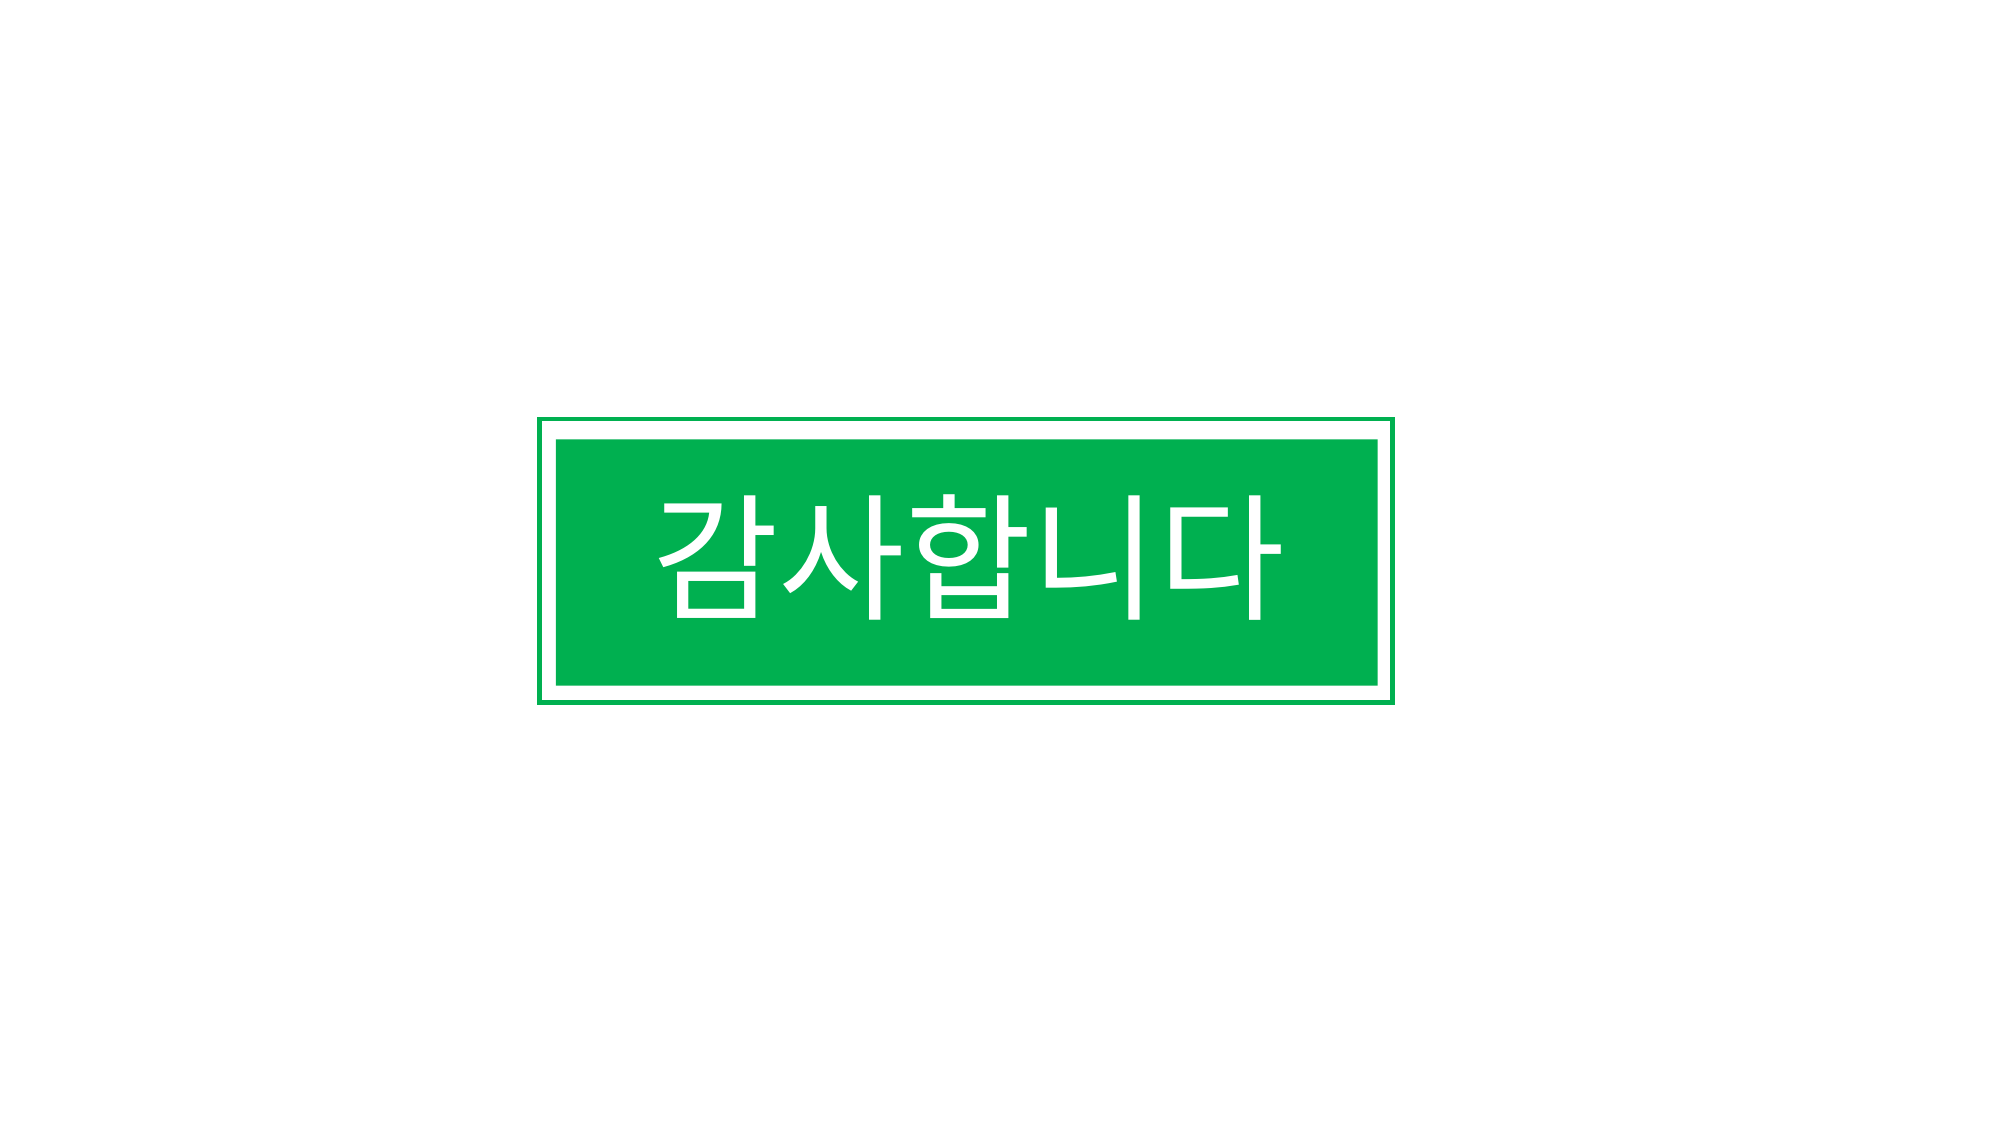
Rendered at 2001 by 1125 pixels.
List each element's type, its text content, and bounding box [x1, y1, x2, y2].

text_box [539, 418, 1394, 704]
text_box [555, 438, 1379, 687]
text_box 감사합니다 [637, 464, 1300, 645]
